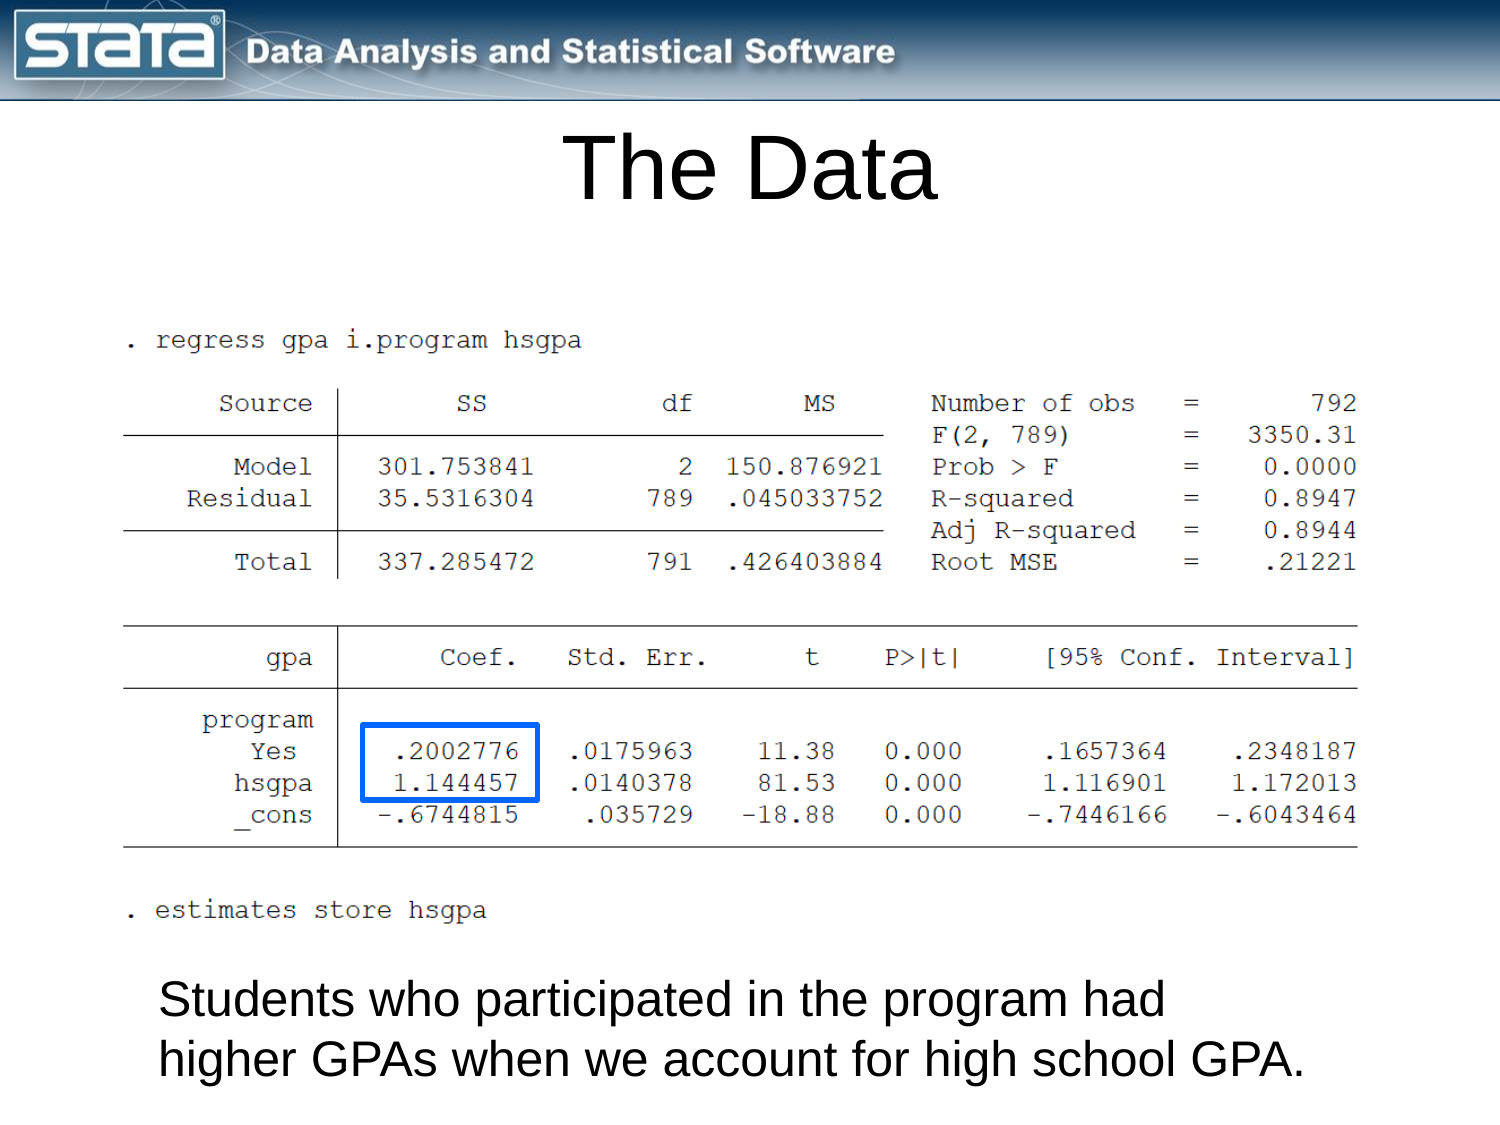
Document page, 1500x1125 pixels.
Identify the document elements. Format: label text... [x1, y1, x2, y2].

picture [112, 325, 1369, 927]
picture [0, 0, 1500, 102]
text_box Students who participated in the program had higher GPAs when we account for high school GPA. [143, 959, 1322, 1094]
title The Data [0, 108, 1500, 225]
